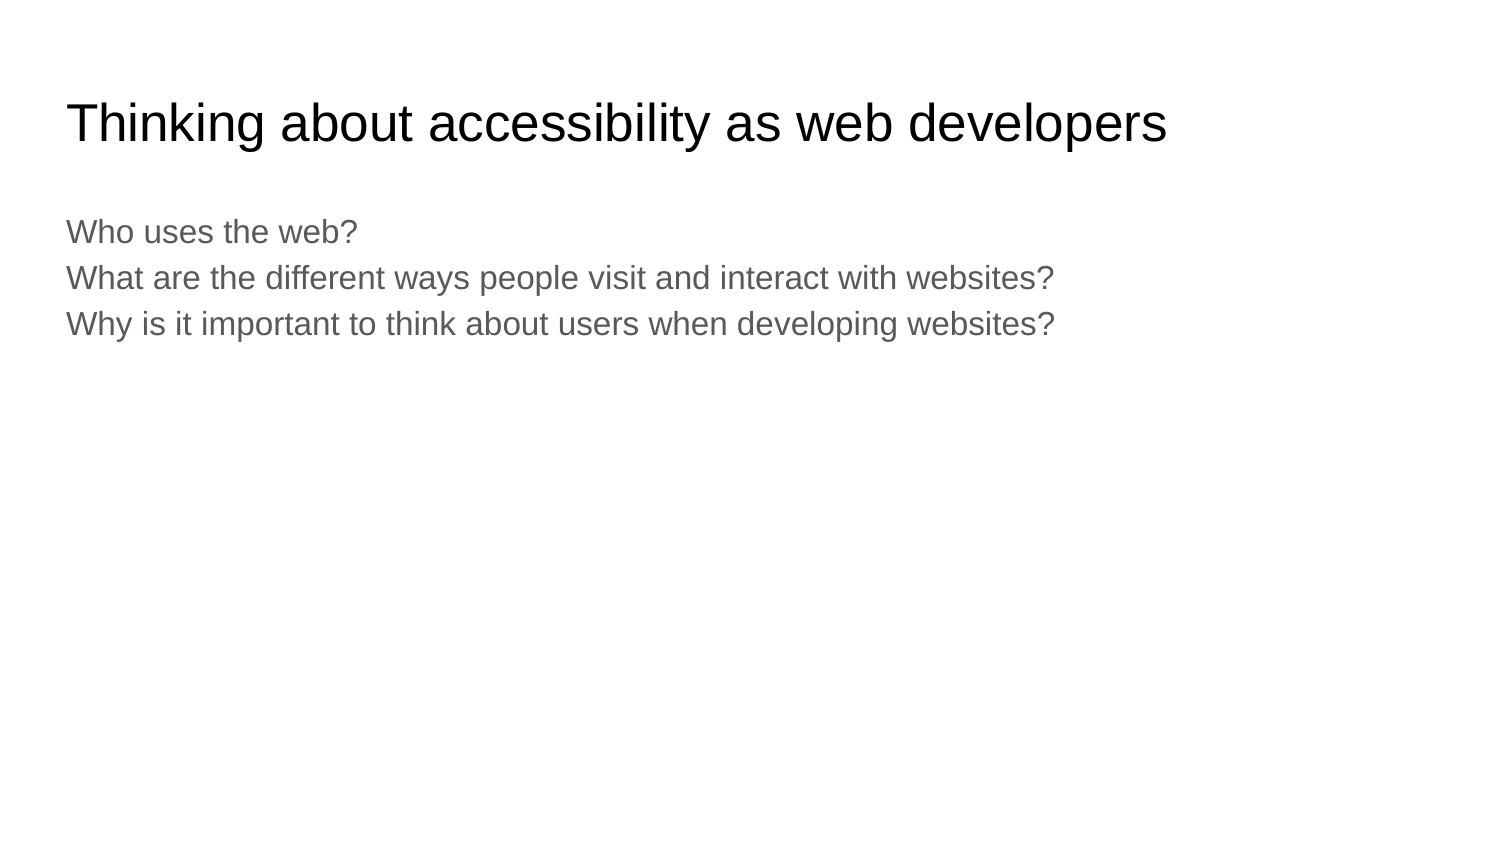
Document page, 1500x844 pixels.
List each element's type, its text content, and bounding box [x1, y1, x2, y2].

title Thinking about accessibility as web developers [51, 72, 1449, 167]
list Who uses the web? What are the different ways people visit and interact with websites? Why is it important to think about users when developing websites? [51, 189, 1449, 750]
